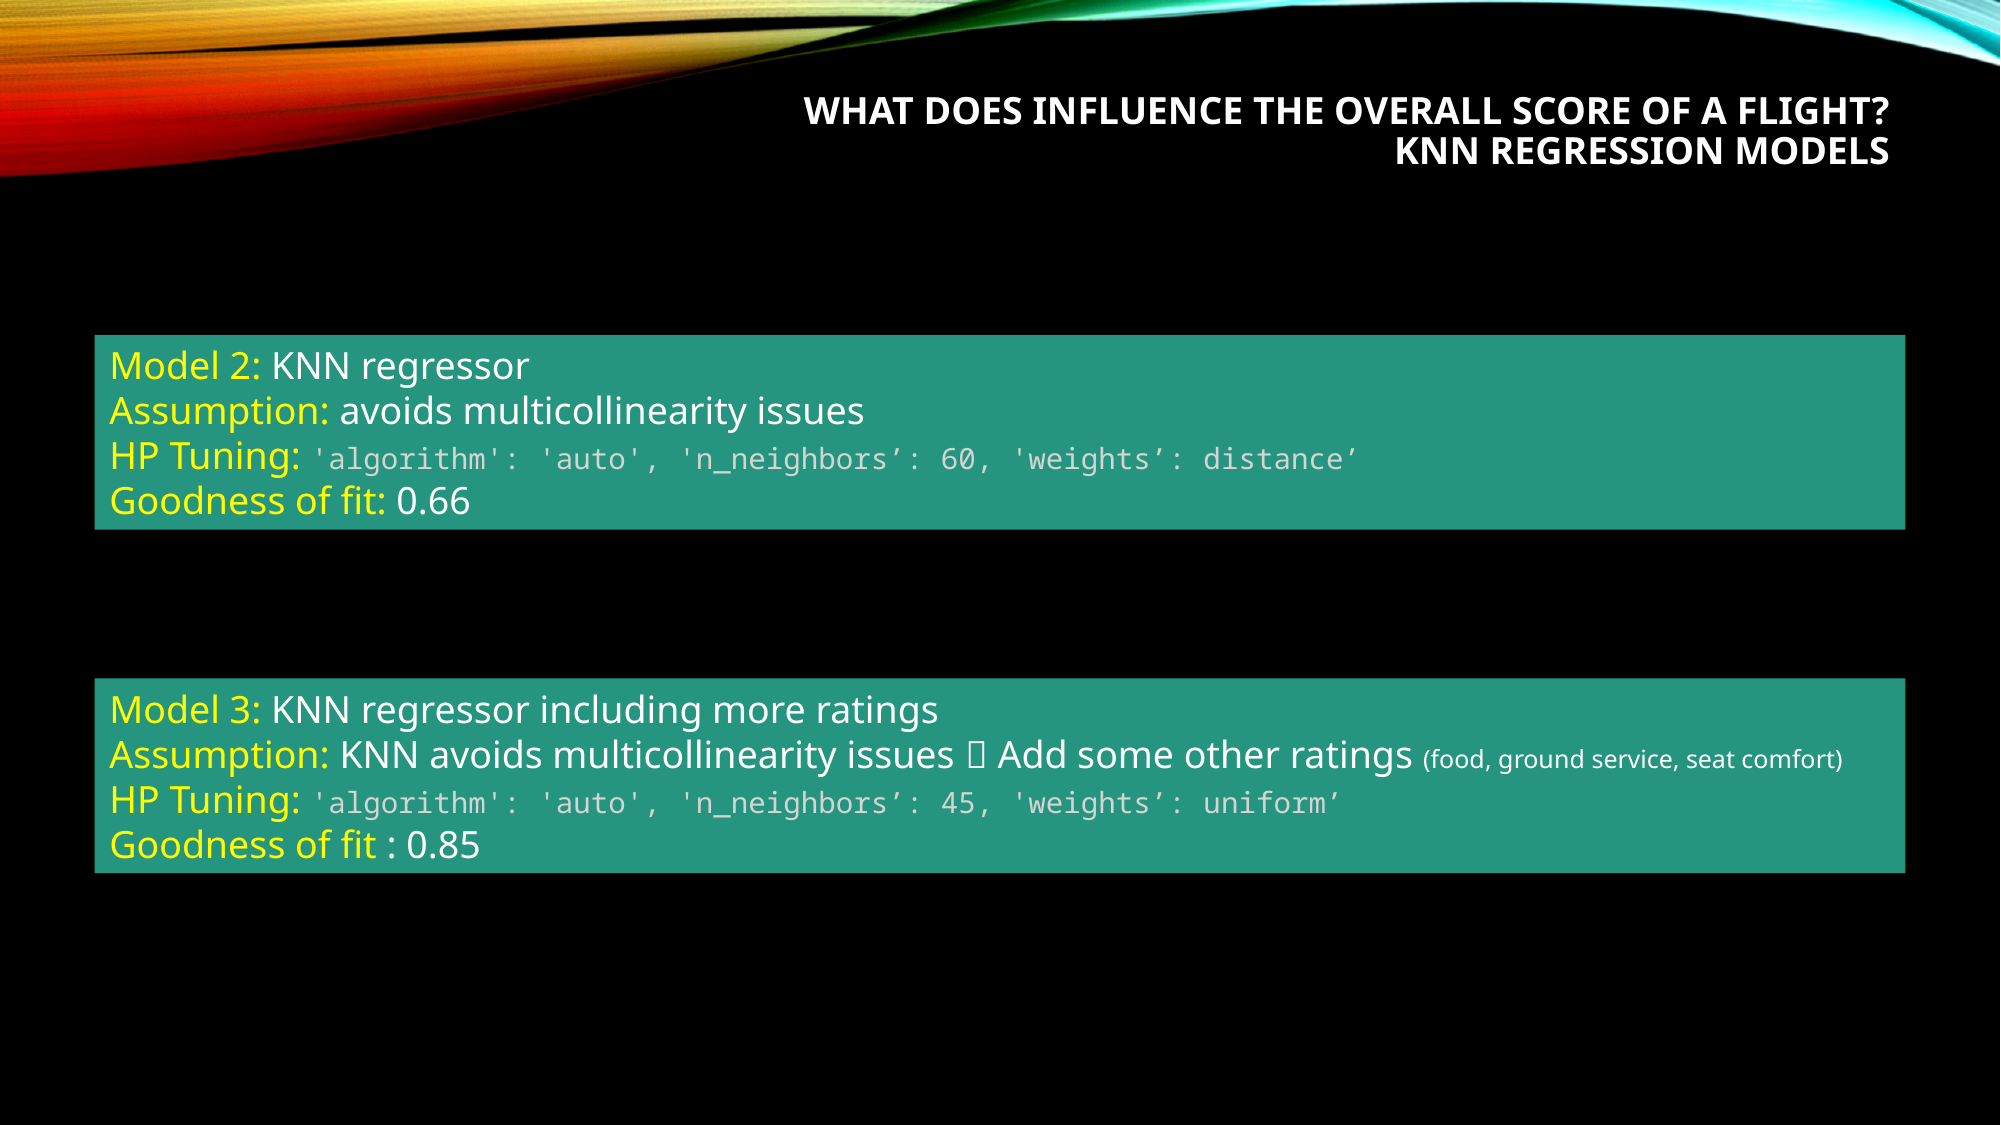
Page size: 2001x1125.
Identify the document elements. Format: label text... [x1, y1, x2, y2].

title What does influence the overall score of a flight? Knn REGRESSION MODELS [510, 76, 1906, 189]
text_box Model 3: KNN regressor including more ratings Assumption: KNN avoids multicollinearity issues  Add some other ratings (food, ground service, seat comfort) HP Tuning: 'algorithm': 'auto', 'n_neighbors’: 45, 'weights’: uniform’ Goodness of fit : 0.85 [94, 678, 1906, 874]
picture [0, 0, 2000, 178]
text_box Model 2: KNN regressor Assumption: avoids multicollinearity issues HP Tuning: 'algorithm': 'auto', 'n_neighbors’: 60, 'weights’: distance’ Goodness of fit: 0.66 [94, 334, 1906, 530]
